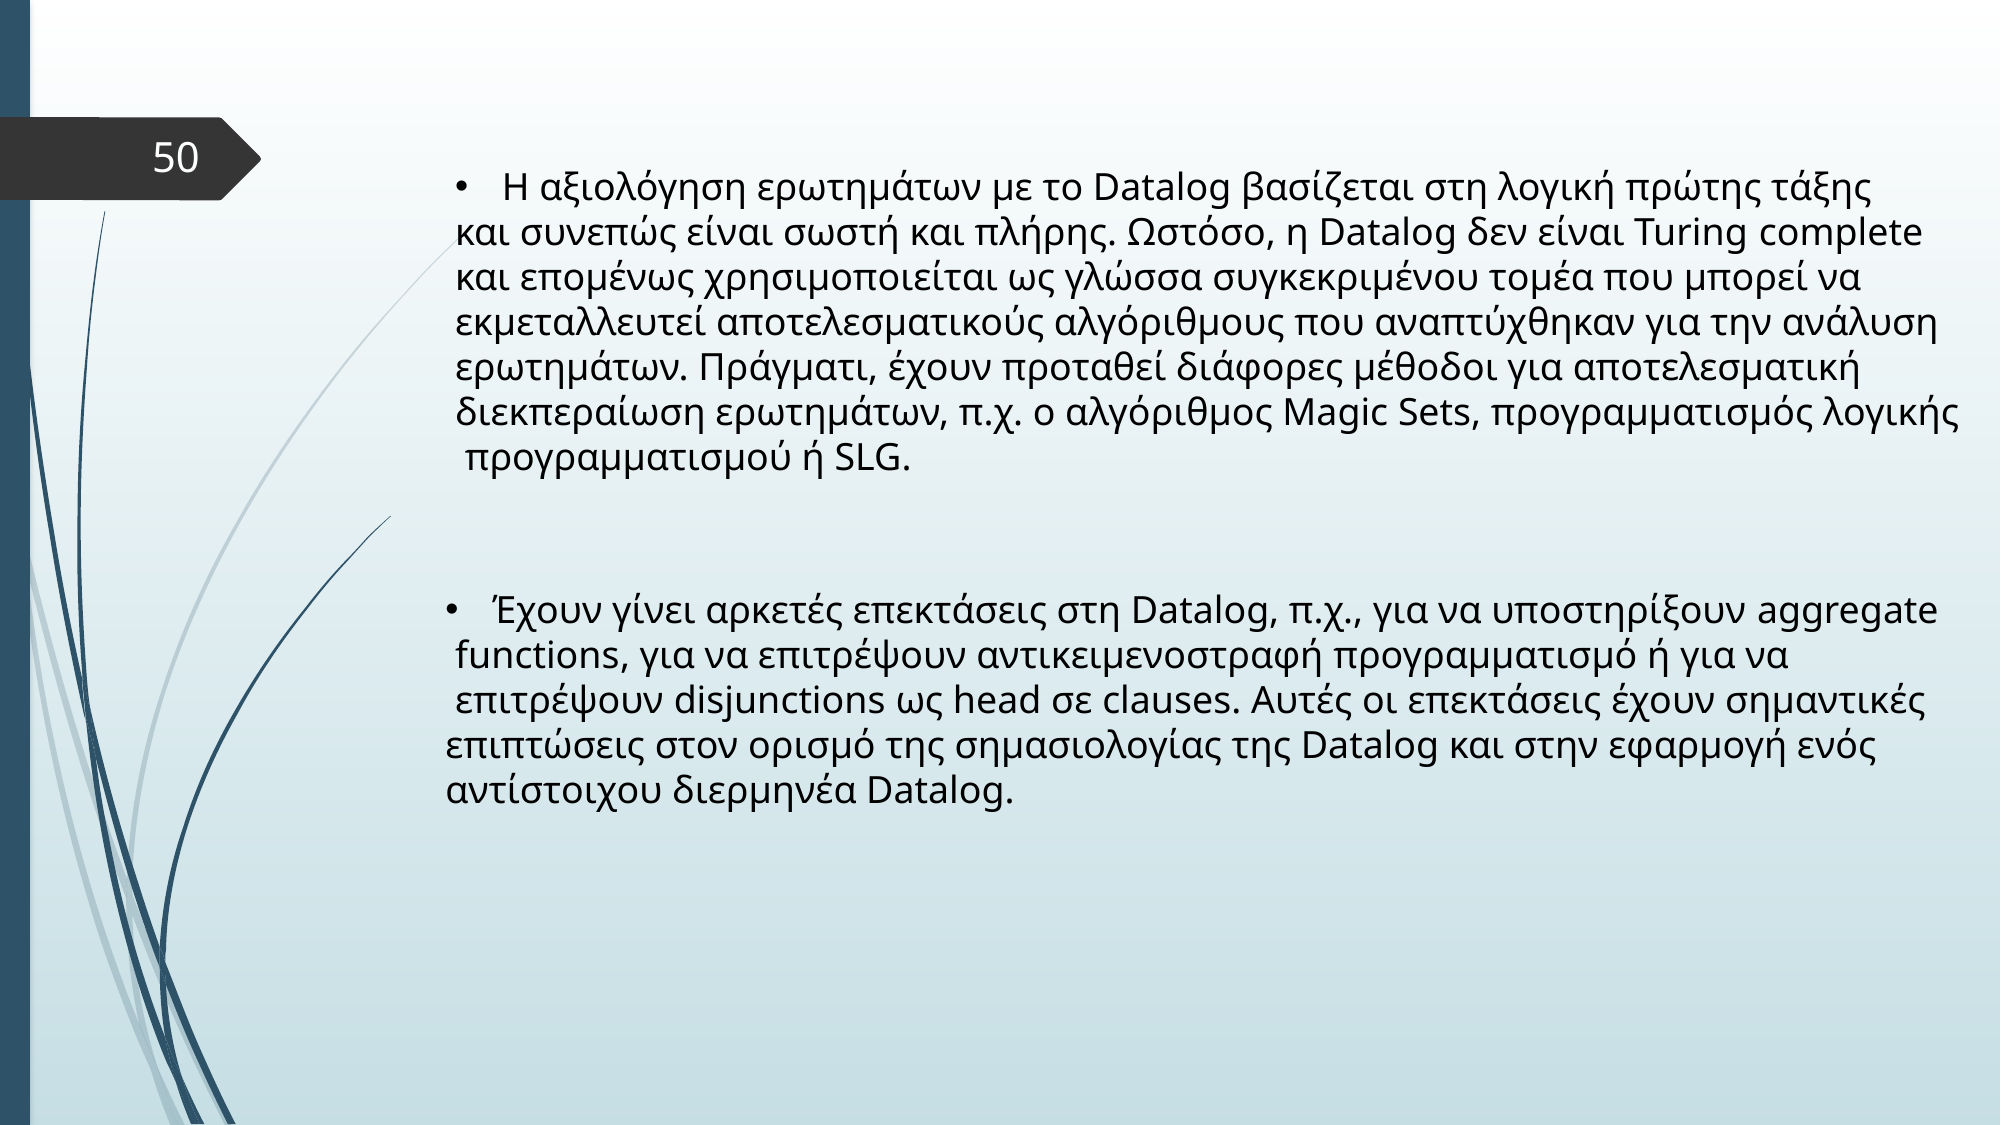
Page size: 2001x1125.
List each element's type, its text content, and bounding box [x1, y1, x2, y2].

text_box Η αξιολόγηση ερωτημάτων με το Datalog βασίζεται στη λογική πρώτης τάξης και συνεπώς είναι σωστή και πλήρης. Ωστόσο, η Datalog δεν είναι Turing complete και επομένως χρησιμοποιείται ως γλώσσα συγκεκριμένου τομέα που μπορεί να εκμεταλλευτεί αποτελεσματικούς αλγόριθμους που αναπτύχθηκαν για την ανάλυση ερωτημάτων. Πράγματι, έχουν προταθεί διάφορες μέθοδοι για αποτελεσματική διεκπεραίωση ερωτημάτων, π.χ. ο αλγόριθμος Magic Sets, προγραμματισμός λογικής προγραμματισμού ή SLG. [440, 155, 1976, 486]
slide_number 50 [87, 129, 216, 190]
text_box Έχουν γίνει αρκετές επεκτάσεις στη Datalog, π.χ., για να υποστηρίξουν aggregate functions, για να επιτρέψουν αντικειμενοστραφή προγραμματισμό ή για να επιτρέψουν disjunctions ως head σε clauses. Αυτές οι επεκτάσεις έχουν σημαντικές επιπτώσεις στον ορισμό της σημασιολογίας της Datalog και στην εφαρμογή ενός αντίστοιχου διερμηνέα Datalog. [430, 578, 1954, 863]
